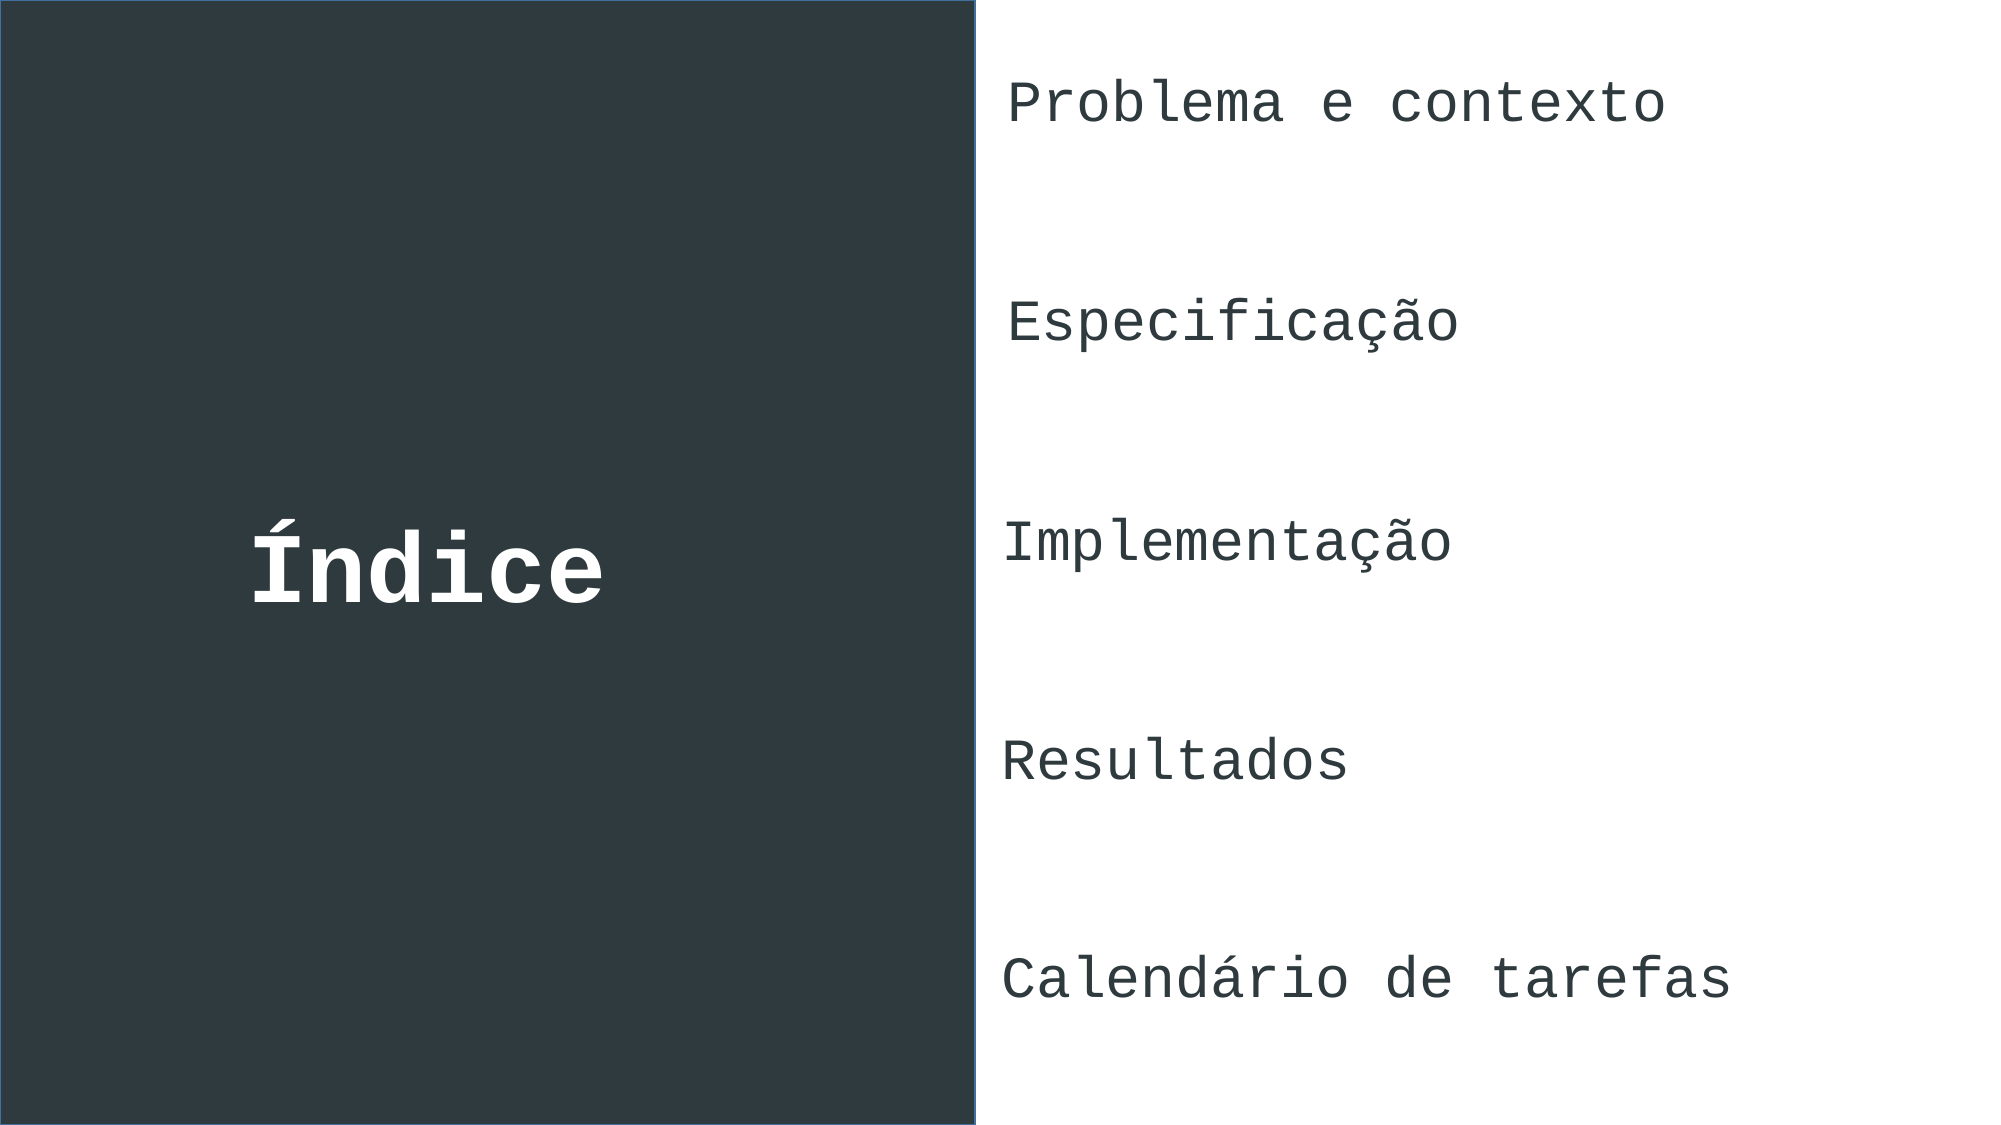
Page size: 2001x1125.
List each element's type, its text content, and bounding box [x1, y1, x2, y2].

text_box Calendário de tarefas [999, 937, 1894, 1010]
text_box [0, 0, 977, 1125]
text_box Especificação [1005, 280, 1638, 353]
text_box Problema e contexto [1005, 61, 1696, 133]
text_box Implementação [999, 500, 1762, 573]
text_box Resultados [999, 718, 1849, 791]
